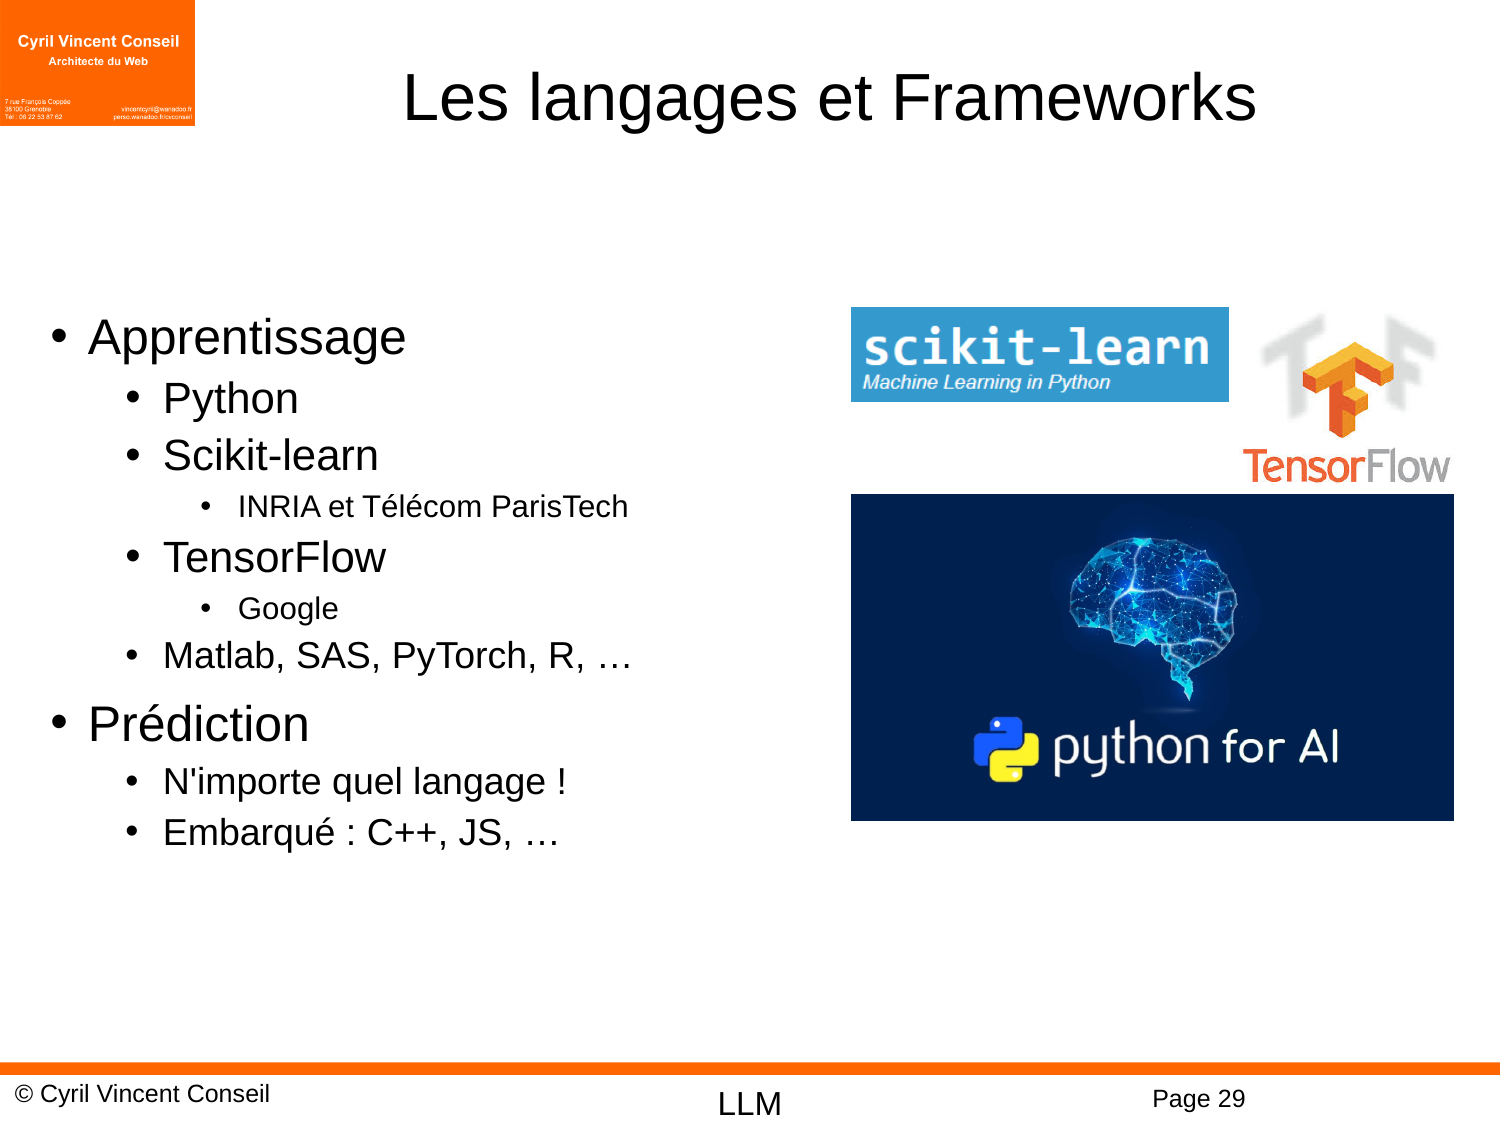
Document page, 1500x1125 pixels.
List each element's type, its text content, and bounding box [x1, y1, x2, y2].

title Les langages et Frameworks [193, 0, 1469, 188]
picture [851, 494, 1454, 822]
text_box Apprentissage Python Scikit-learn INRIA et Télécom ParisTech TensorFlow Google Matlab, SAS, PyTorch, R, … Prédiction N'importe quel langage ! Embarqué : C++, JS, … [35, 303, 802, 924]
picture [0, 0, 193, 126]
picture [1239, 307, 1454, 486]
picture [851, 307, 1230, 402]
